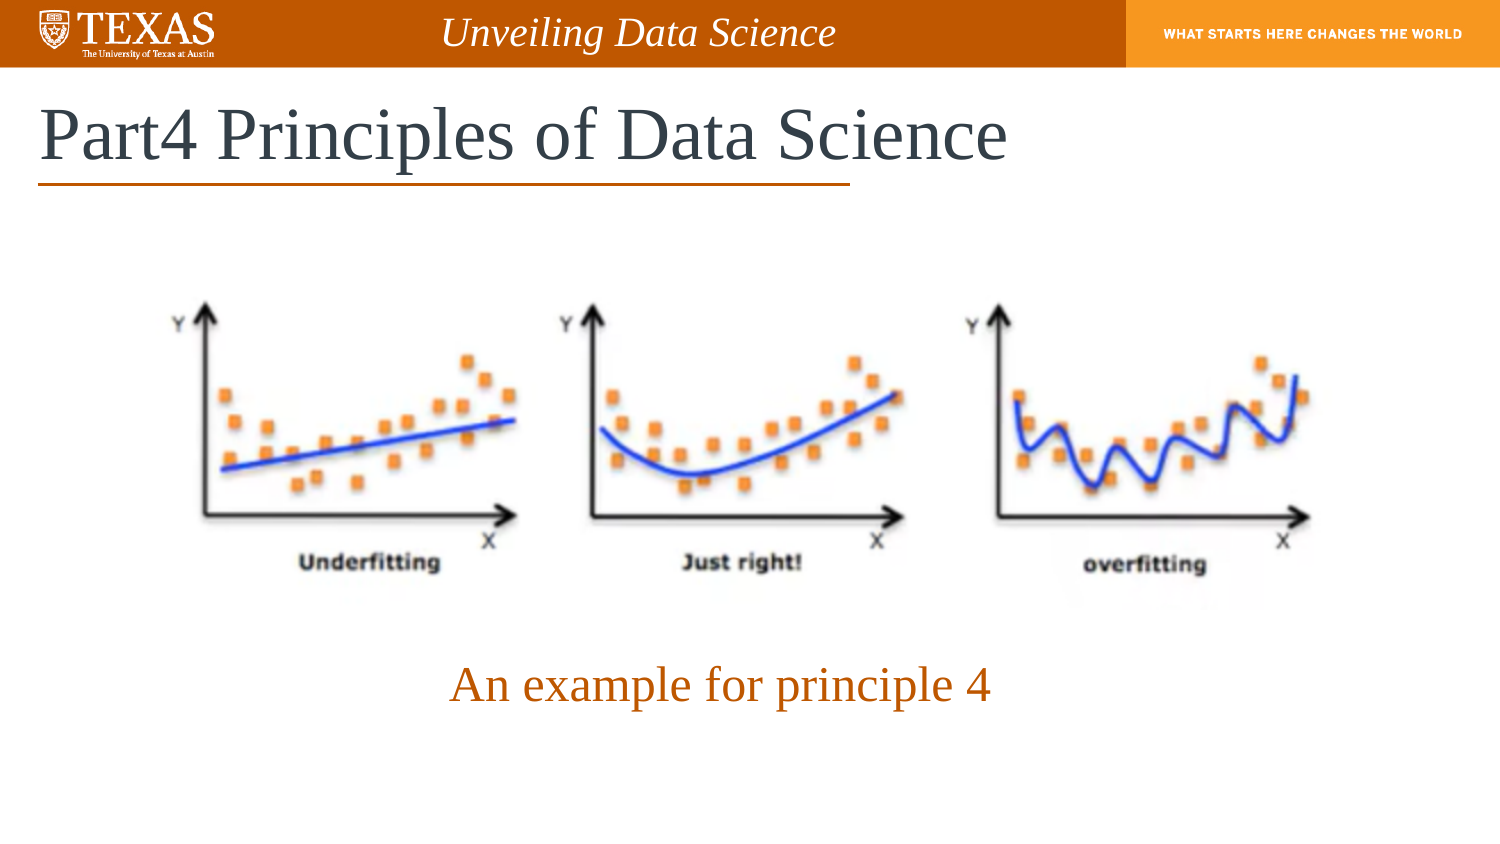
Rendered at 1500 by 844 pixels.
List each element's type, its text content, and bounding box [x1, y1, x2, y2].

text_box Unveiling Data Science [424, 0, 1113, 59]
picture [0, 0, 1500, 844]
text_box An example for principle 4 [434, 643, 1103, 719]
title Part4 Principles of Data Science [24, 59, 1375, 200]
